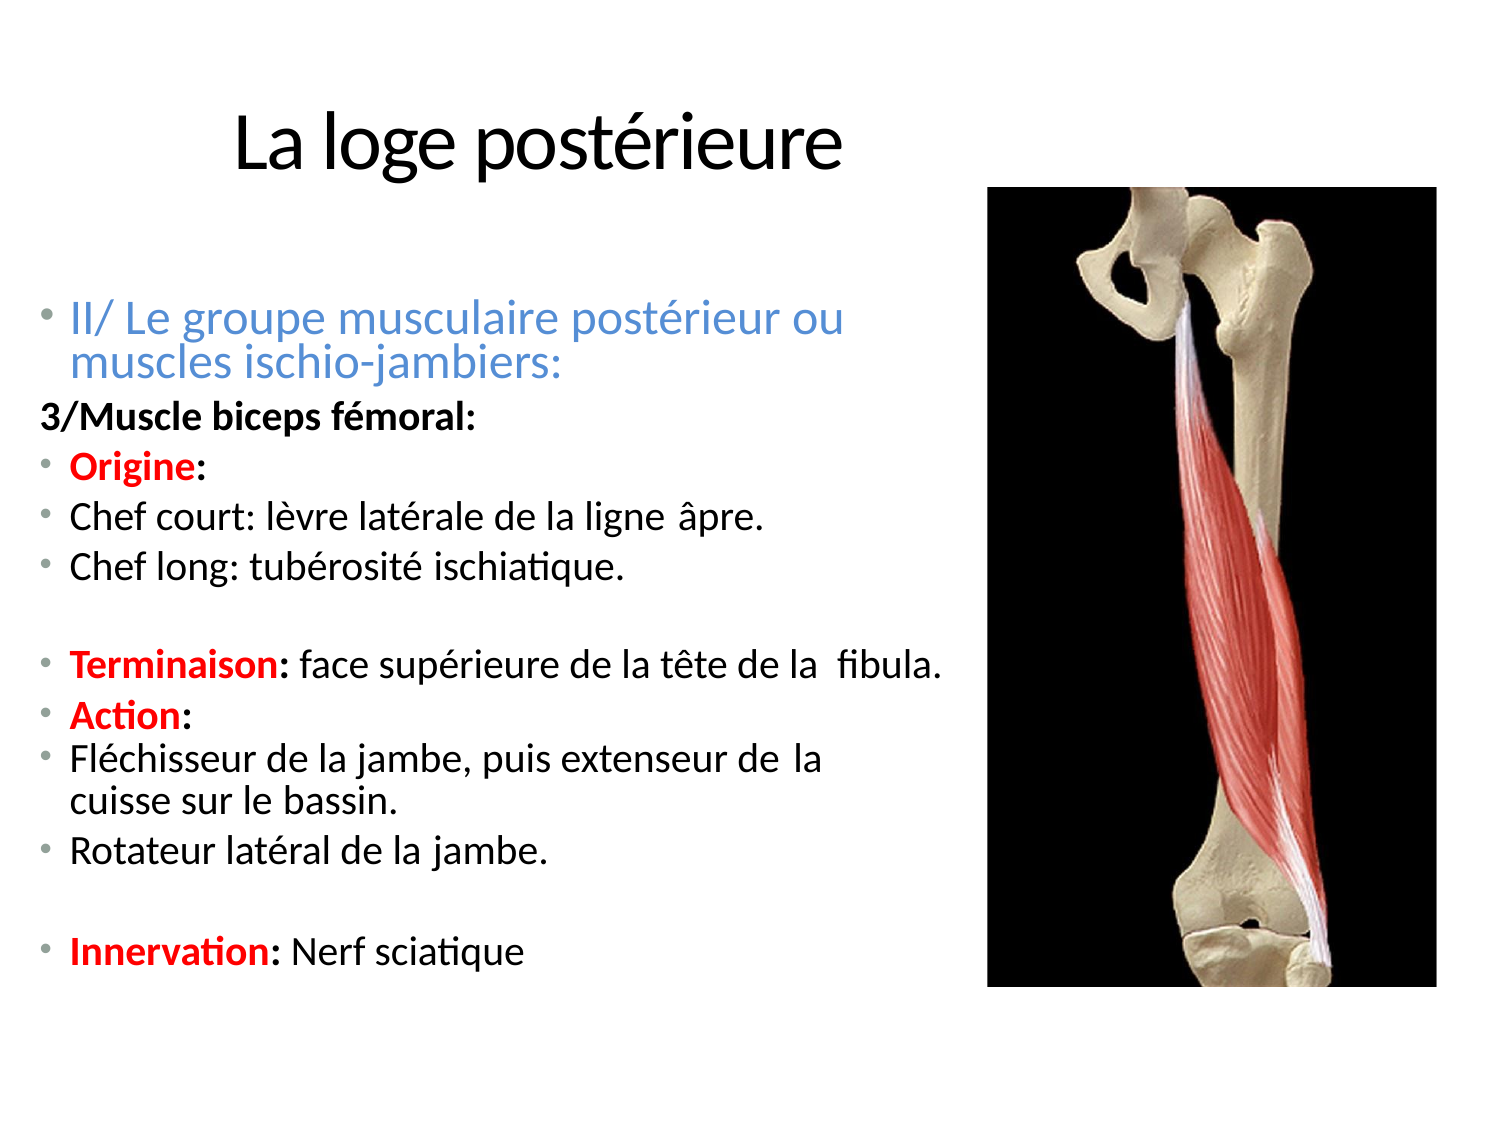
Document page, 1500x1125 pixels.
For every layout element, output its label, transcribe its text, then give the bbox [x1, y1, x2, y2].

title La loge postérieure [160, 40, 916, 230]
text_box [987, 187, 1437, 987]
text_box II/ Le groupe musculaire postérieur ou muscles ischio-jambiers: 3/Muscle biceps fémoral: Origine: Chef court: lèvre latérale de la ligne âpre. Chef long: tubérosité ischiatique. Terminaison: face supérieure de la tête de la fibula. Action: Fléchisseur de la jambe, puis extenseur de la cuisse sur le bassin. Rotateur latéral de la jambe. Innervation: Nerf sciatique [37, 287, 987, 974]
